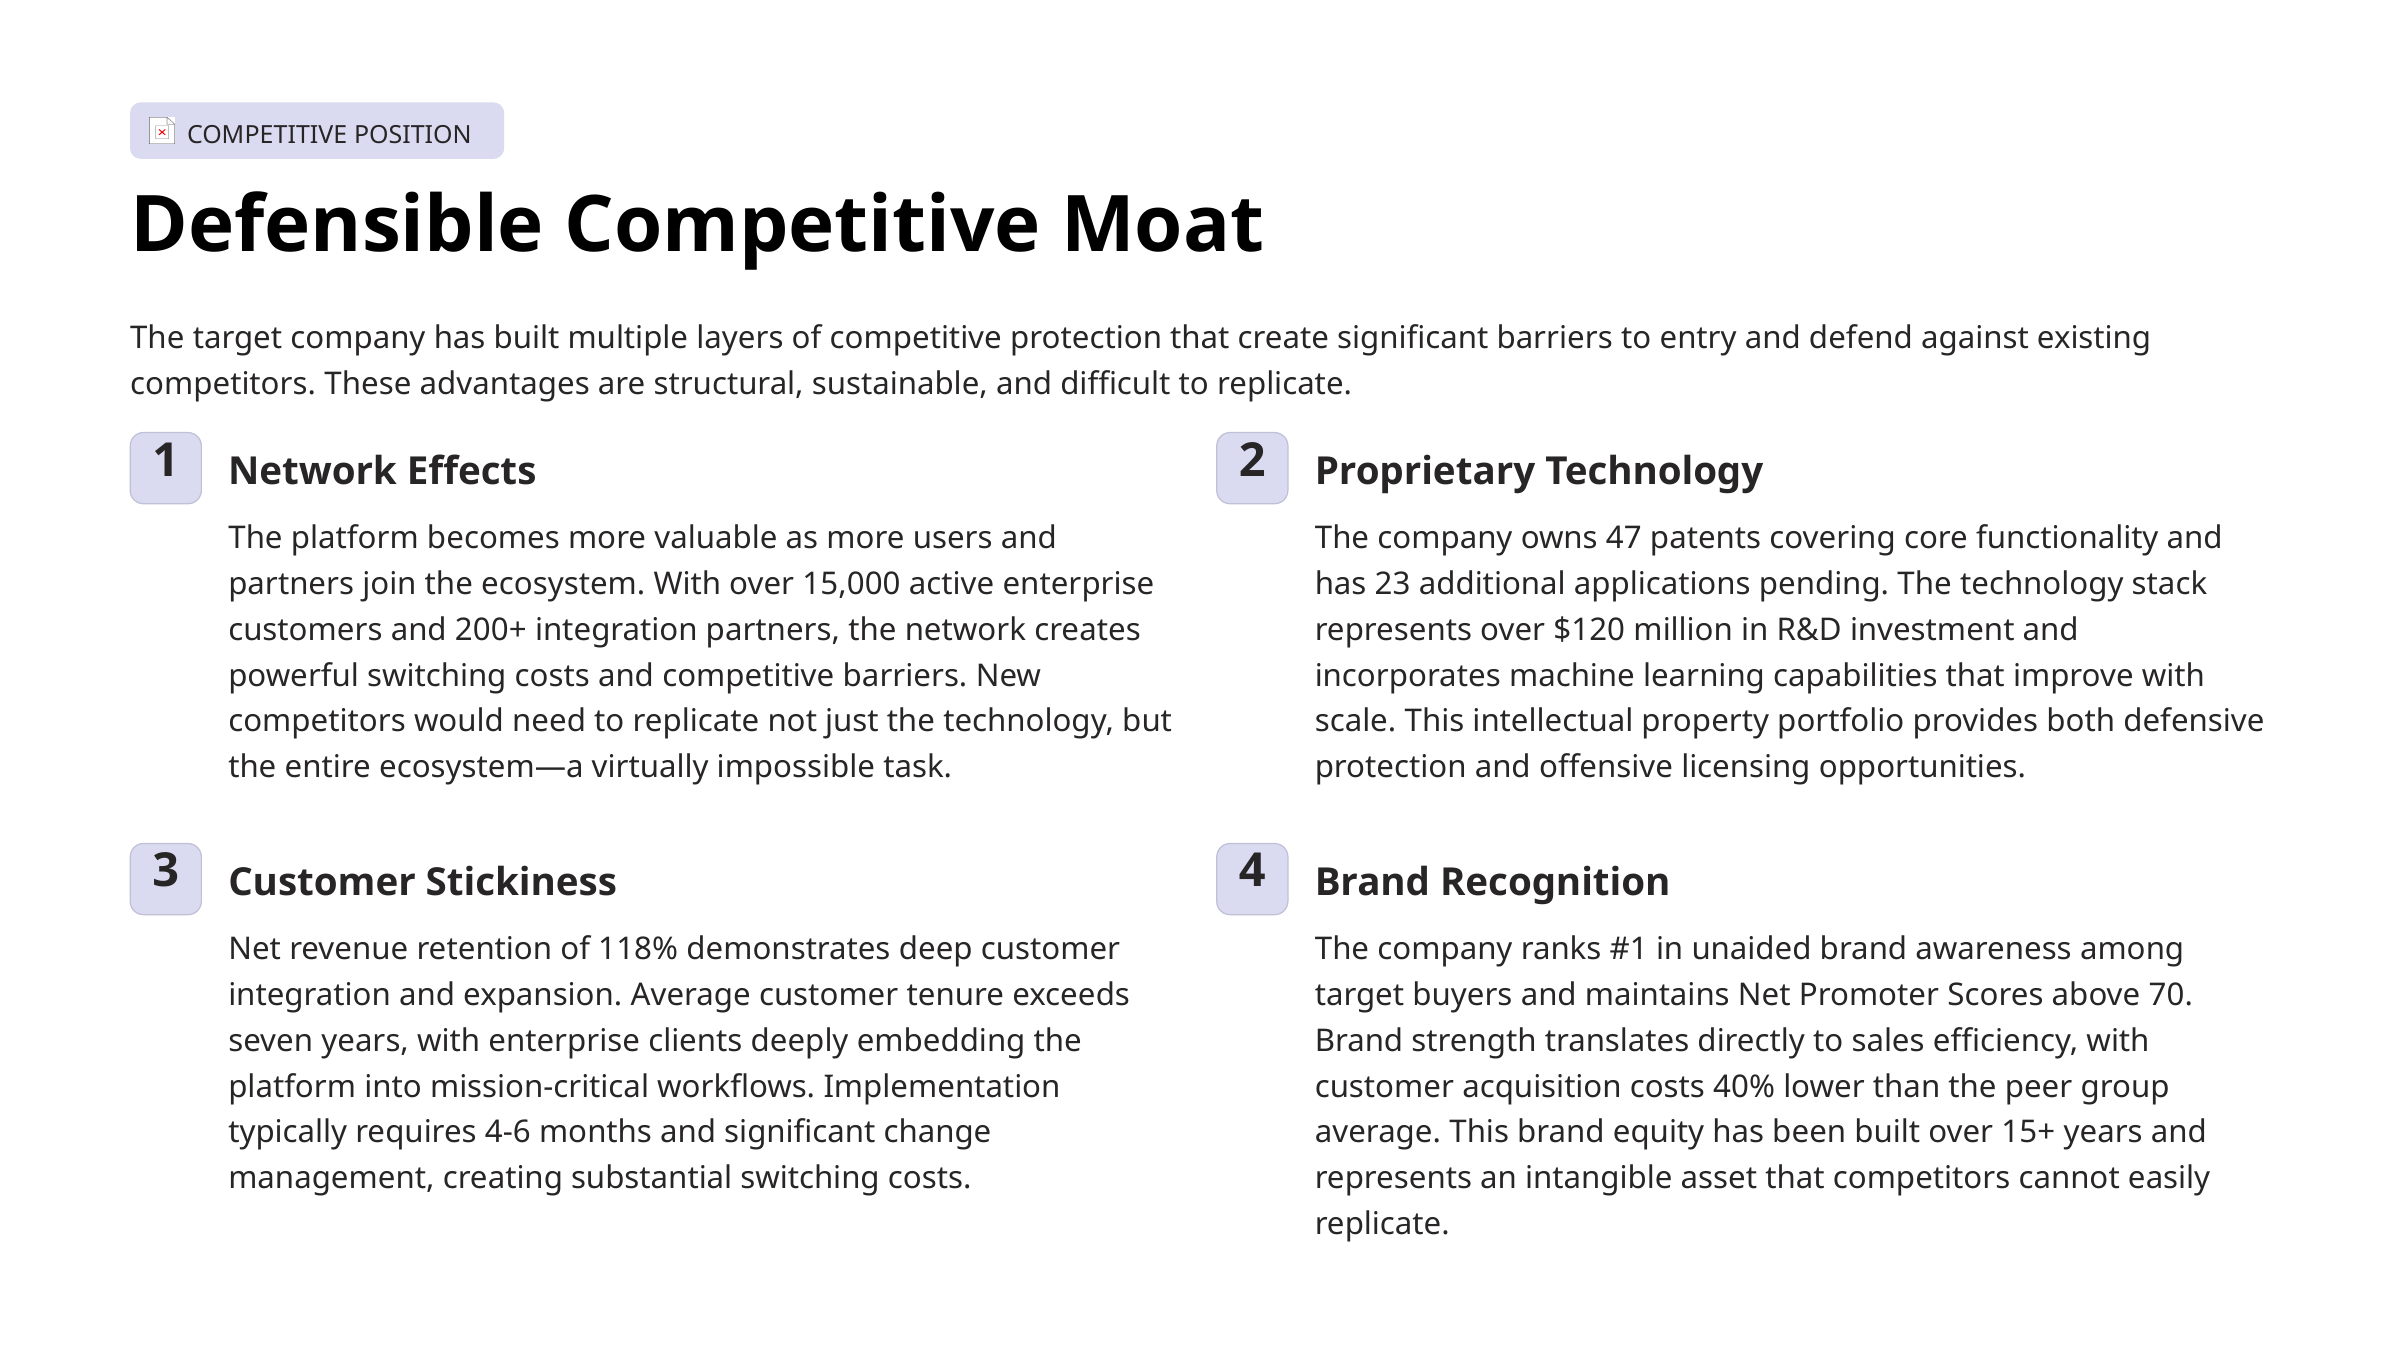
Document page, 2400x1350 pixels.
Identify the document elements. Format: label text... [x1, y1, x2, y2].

text_box [130, 432, 202, 504]
text_box Proprietary Technology [1314, 443, 1770, 493]
text_box [130, 102, 505, 159]
text_box [1216, 432, 1288, 504]
text_box The platform becomes more valuable as more users and partners join the ecosystem. With over 15,000 active enterprise customers and 200+ integration partners, the network creates powerful switching costs and competitive barriers. New competitors would need to replicate not just the technology, but the entire ecosystem—a virtually impossible task. [228, 508, 1184, 790]
text_box Network Effects [228, 443, 624, 493]
text_box The target company has built multiple layers of competitive protection that create significant barriers to entry and defend against existing competitors. These advantages are structural, sustainable, and difficult to replicate. [130, 308, 2270, 403]
text_box [1216, 843, 1288, 915]
text_box Net revenue retention of 118% demonstrates deep customer integration and expansion. Average customer tenure exceeds seven years, with enterprise clients deeply embedding the platform into mission-critical workflows. Implementation typically requires 4-6 months and significant change management, creating substantial switching costs. [228, 919, 1184, 1201]
text_box 4 [1228, 849, 1277, 909]
text_box Brand Recognition [1314, 854, 1711, 904]
text_box The company owns 47 patents covering core functionality and has 23 additional applications pending. The technology stack represents over $120 million in R&D investment and incorporates machine learning capabilities that improve with scale. This intellectual property portfolio provides both defensive protection and offensive licensing opportunities. [1314, 508, 2270, 790]
text_box [130, 843, 202, 915]
text_box Customer Stickiness [228, 854, 628, 904]
text_box 1 [142, 438, 190, 498]
text_box The company ranks #1 in unaided brand awareness among target buyers and maintains Net Promoter Scores above 70. Brand strength translates directly to sales efficiency, with customer acquisition costs 40% lower than the peer group average. This brand equity has been built over 15+ years and represents an intangible asset that competitors cannot easily replicate. [1314, 919, 2270, 1248]
text_box 2 [1228, 438, 1277, 498]
picture [149, 117, 175, 144]
text_box COMPETITIVE POSITION [187, 111, 486, 150]
text_box Defensible Competitive Moat [130, 169, 1250, 269]
text_box 3 [142, 849, 190, 909]
